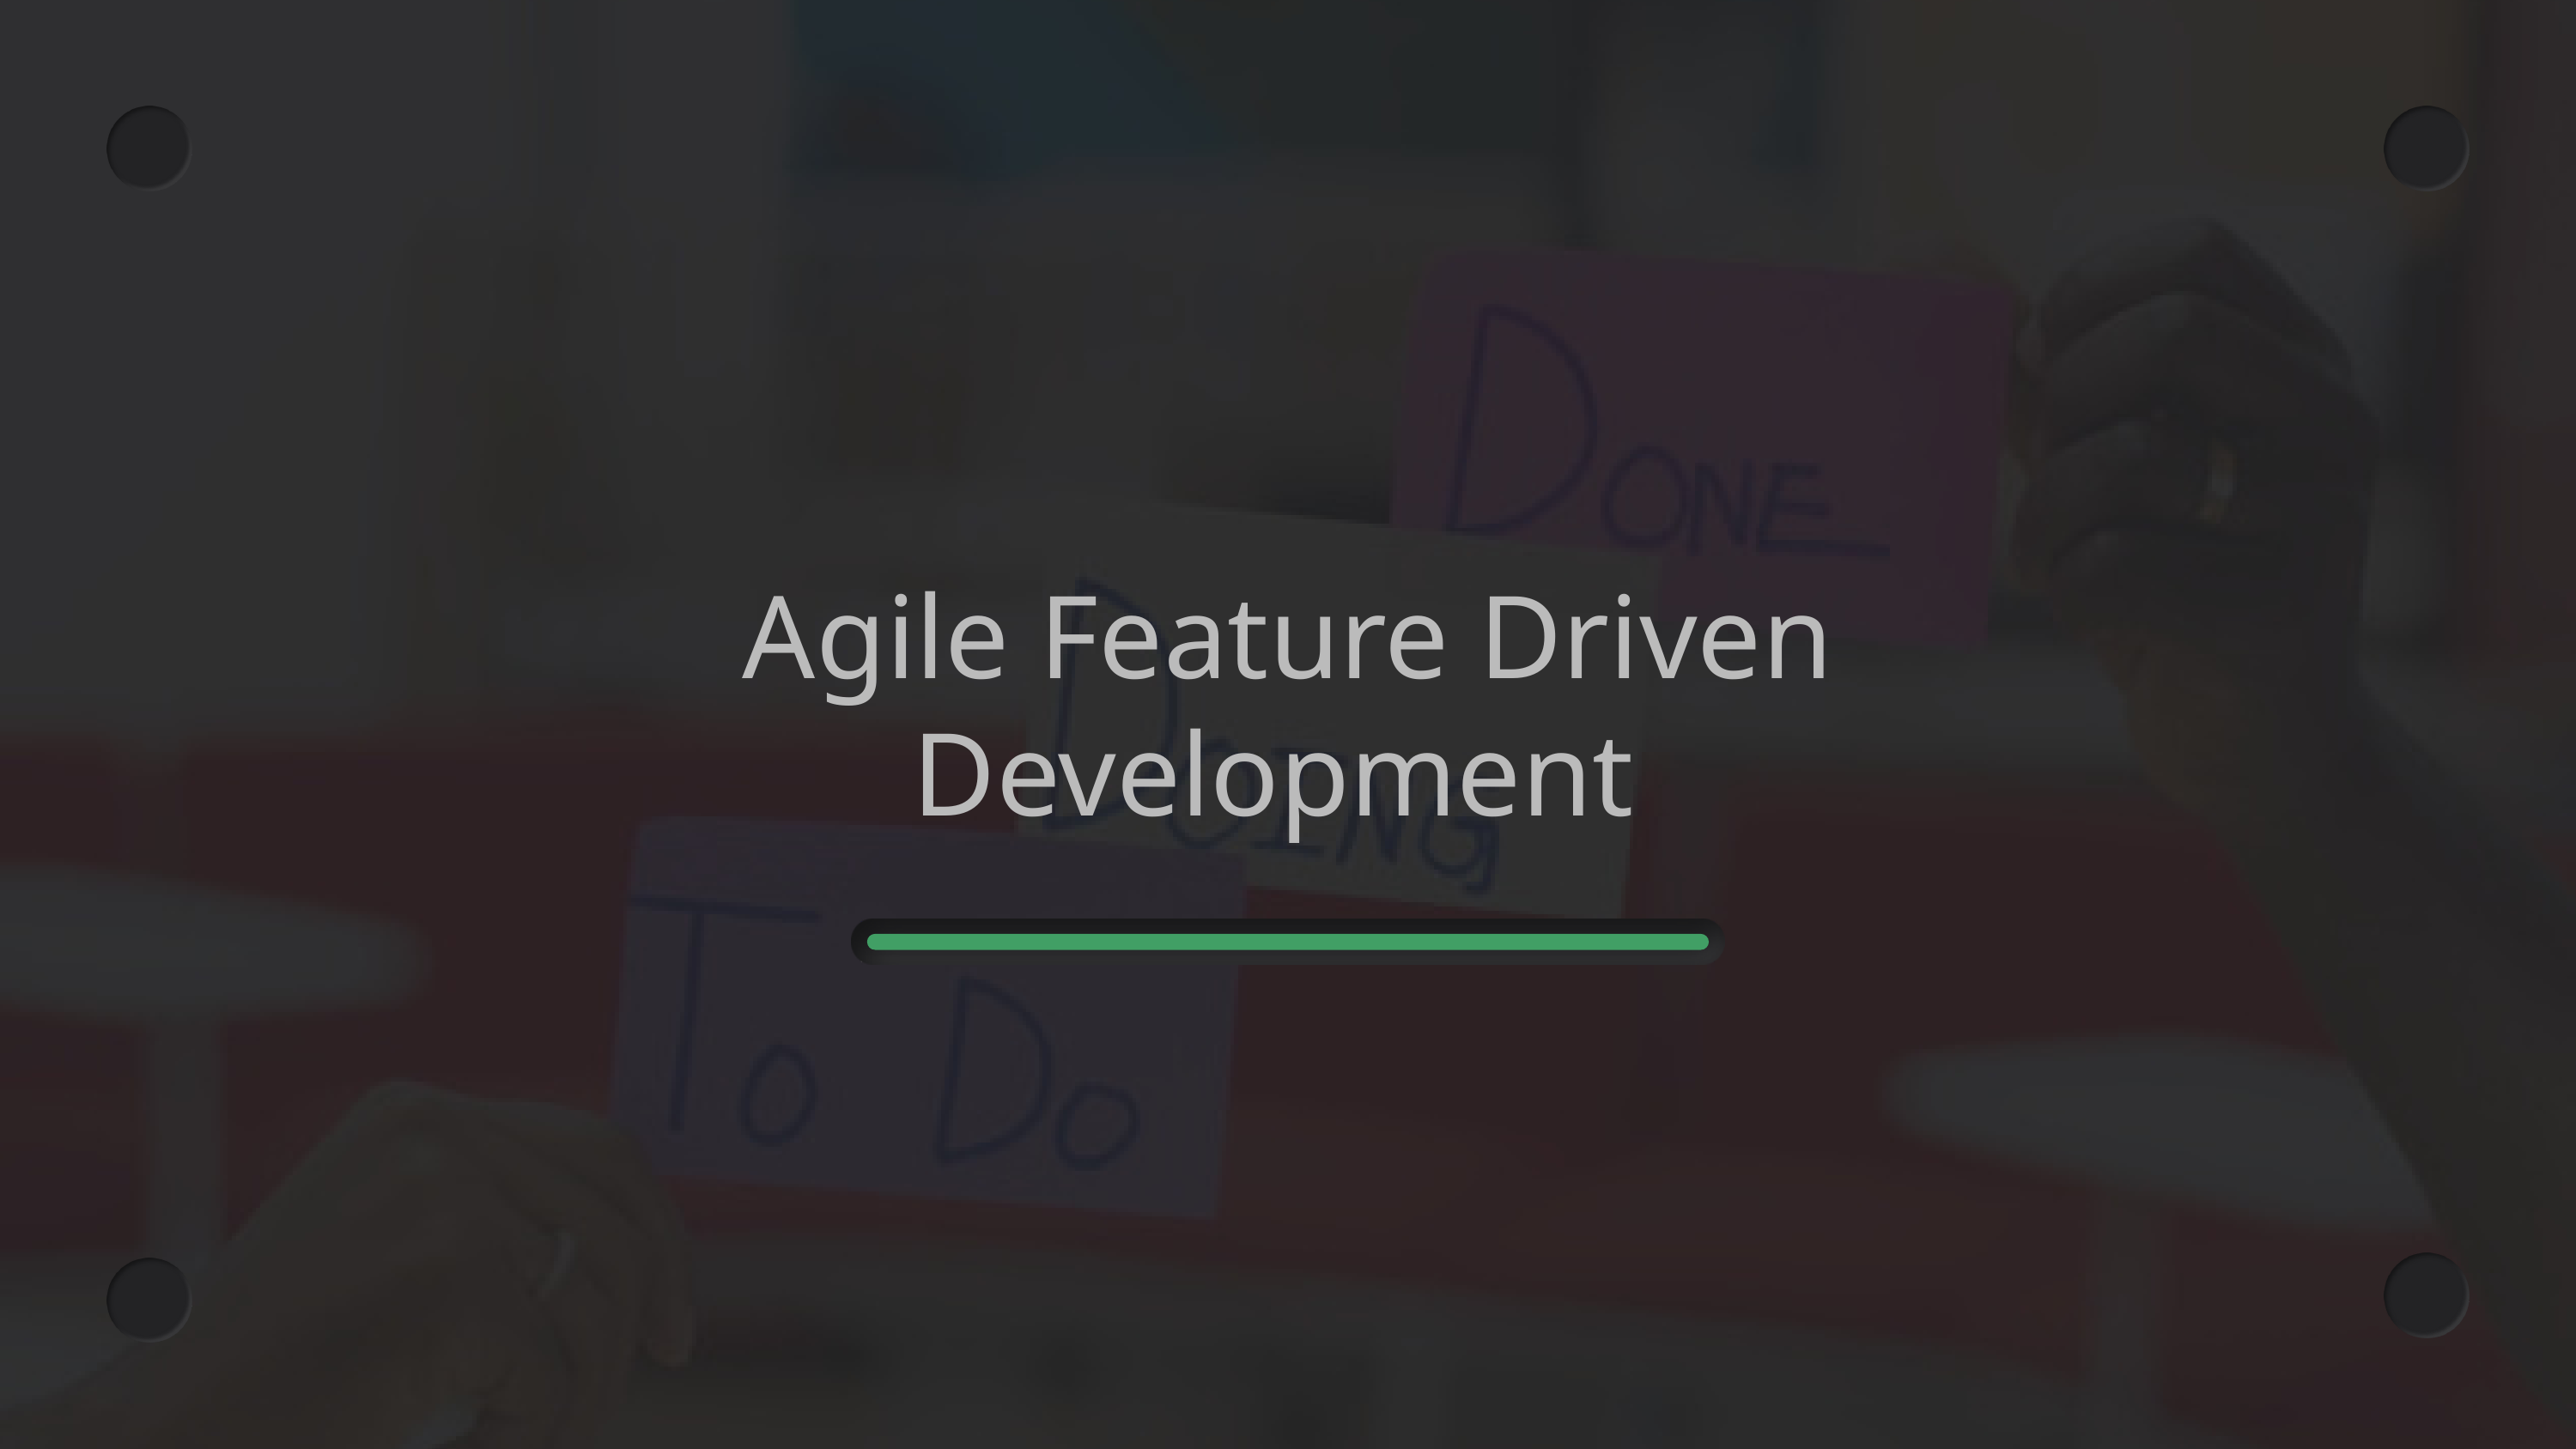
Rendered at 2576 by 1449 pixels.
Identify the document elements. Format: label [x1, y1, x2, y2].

picture [0, 0, 2576, 1449]
text_box [572, 564, 2003, 965]
